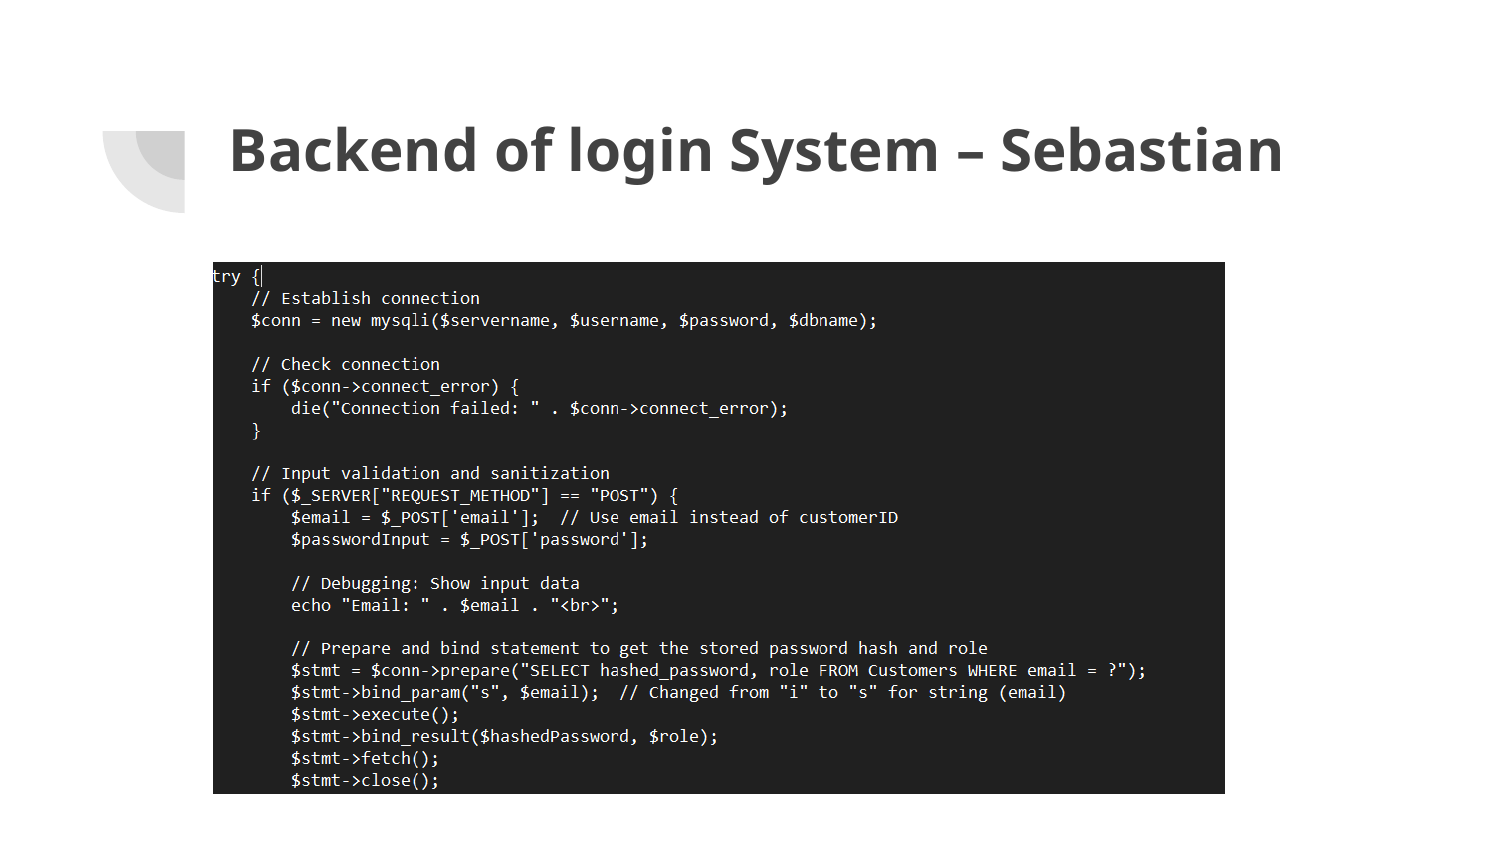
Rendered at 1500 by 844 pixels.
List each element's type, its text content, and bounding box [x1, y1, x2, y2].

title Backend of login System – Sebastian [213, 98, 1368, 263]
picture [213, 261, 1225, 794]
